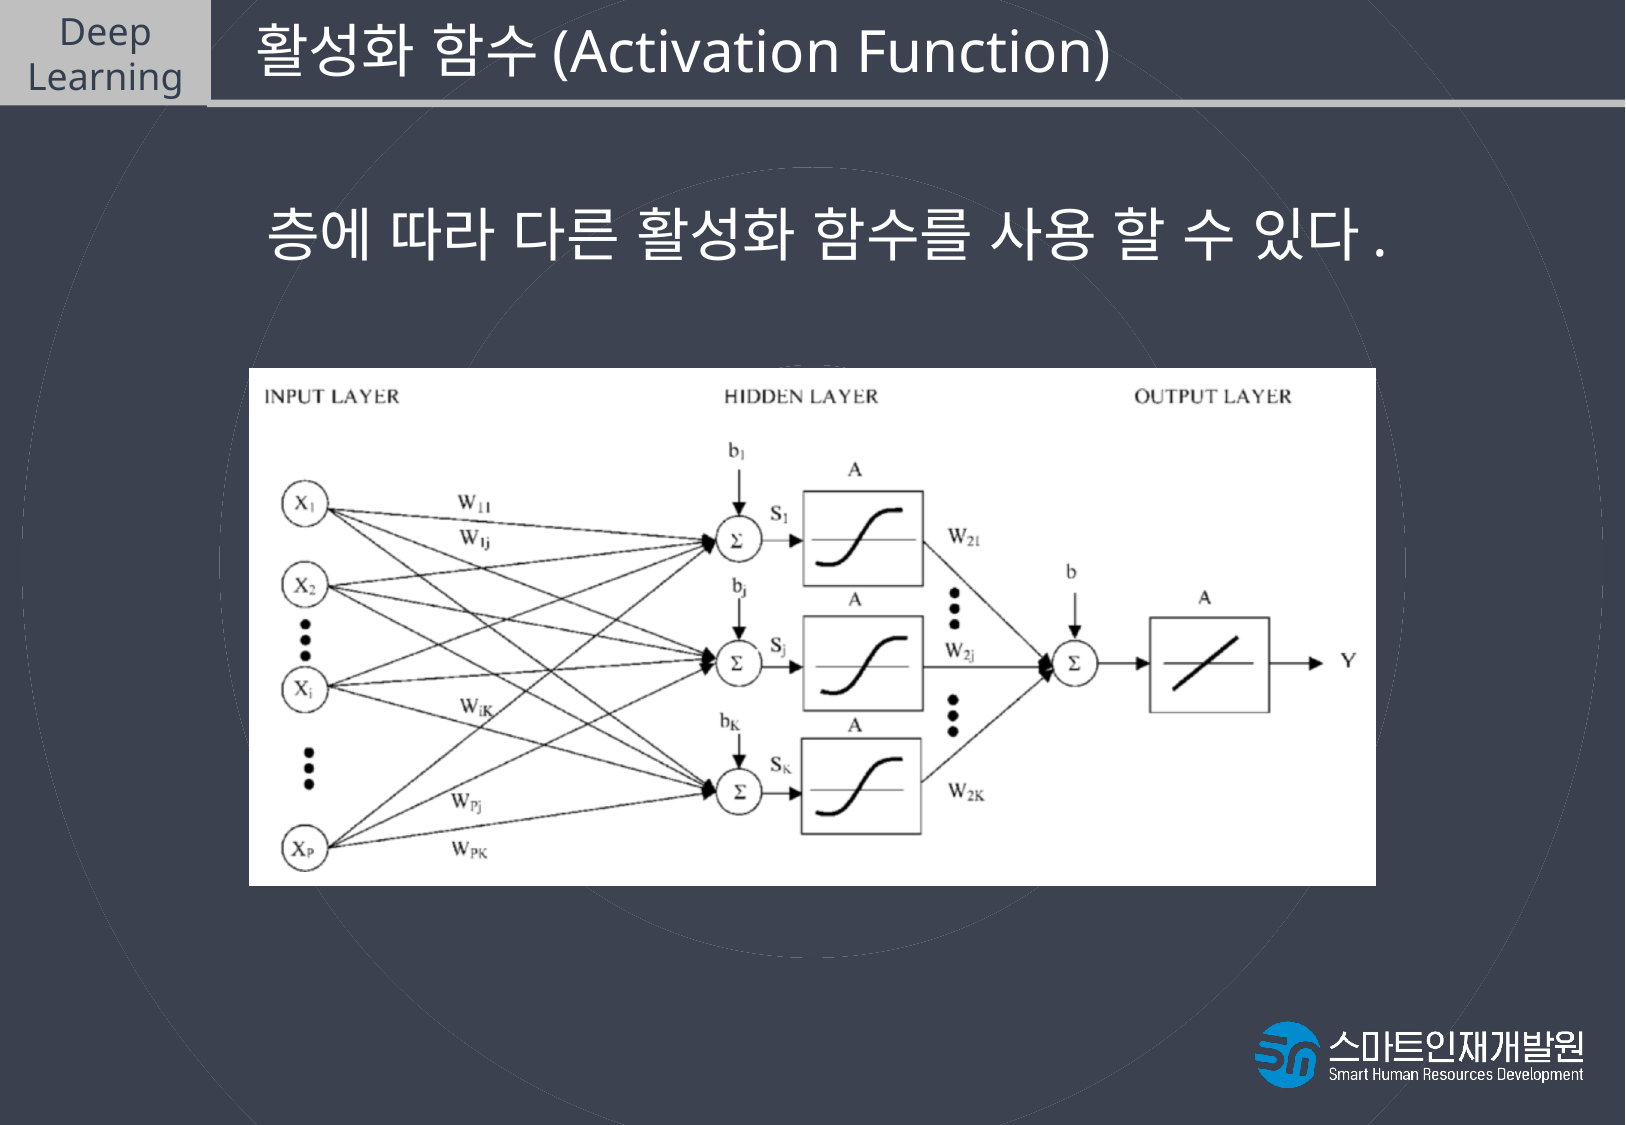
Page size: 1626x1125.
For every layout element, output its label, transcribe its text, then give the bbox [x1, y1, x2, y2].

text_box [206, 99, 1625, 108]
text_box Deep Learning [0, 0, 211, 106]
text_box 층에 따라 다른 활성화 함수를 사용 할 수 있다. [143, 190, 1512, 277]
picture [249, 368, 1376, 886]
text_box 활성화 함수(Activation Function) [212, 6, 1625, 93]
picture [1239, 1007, 1600, 1102]
